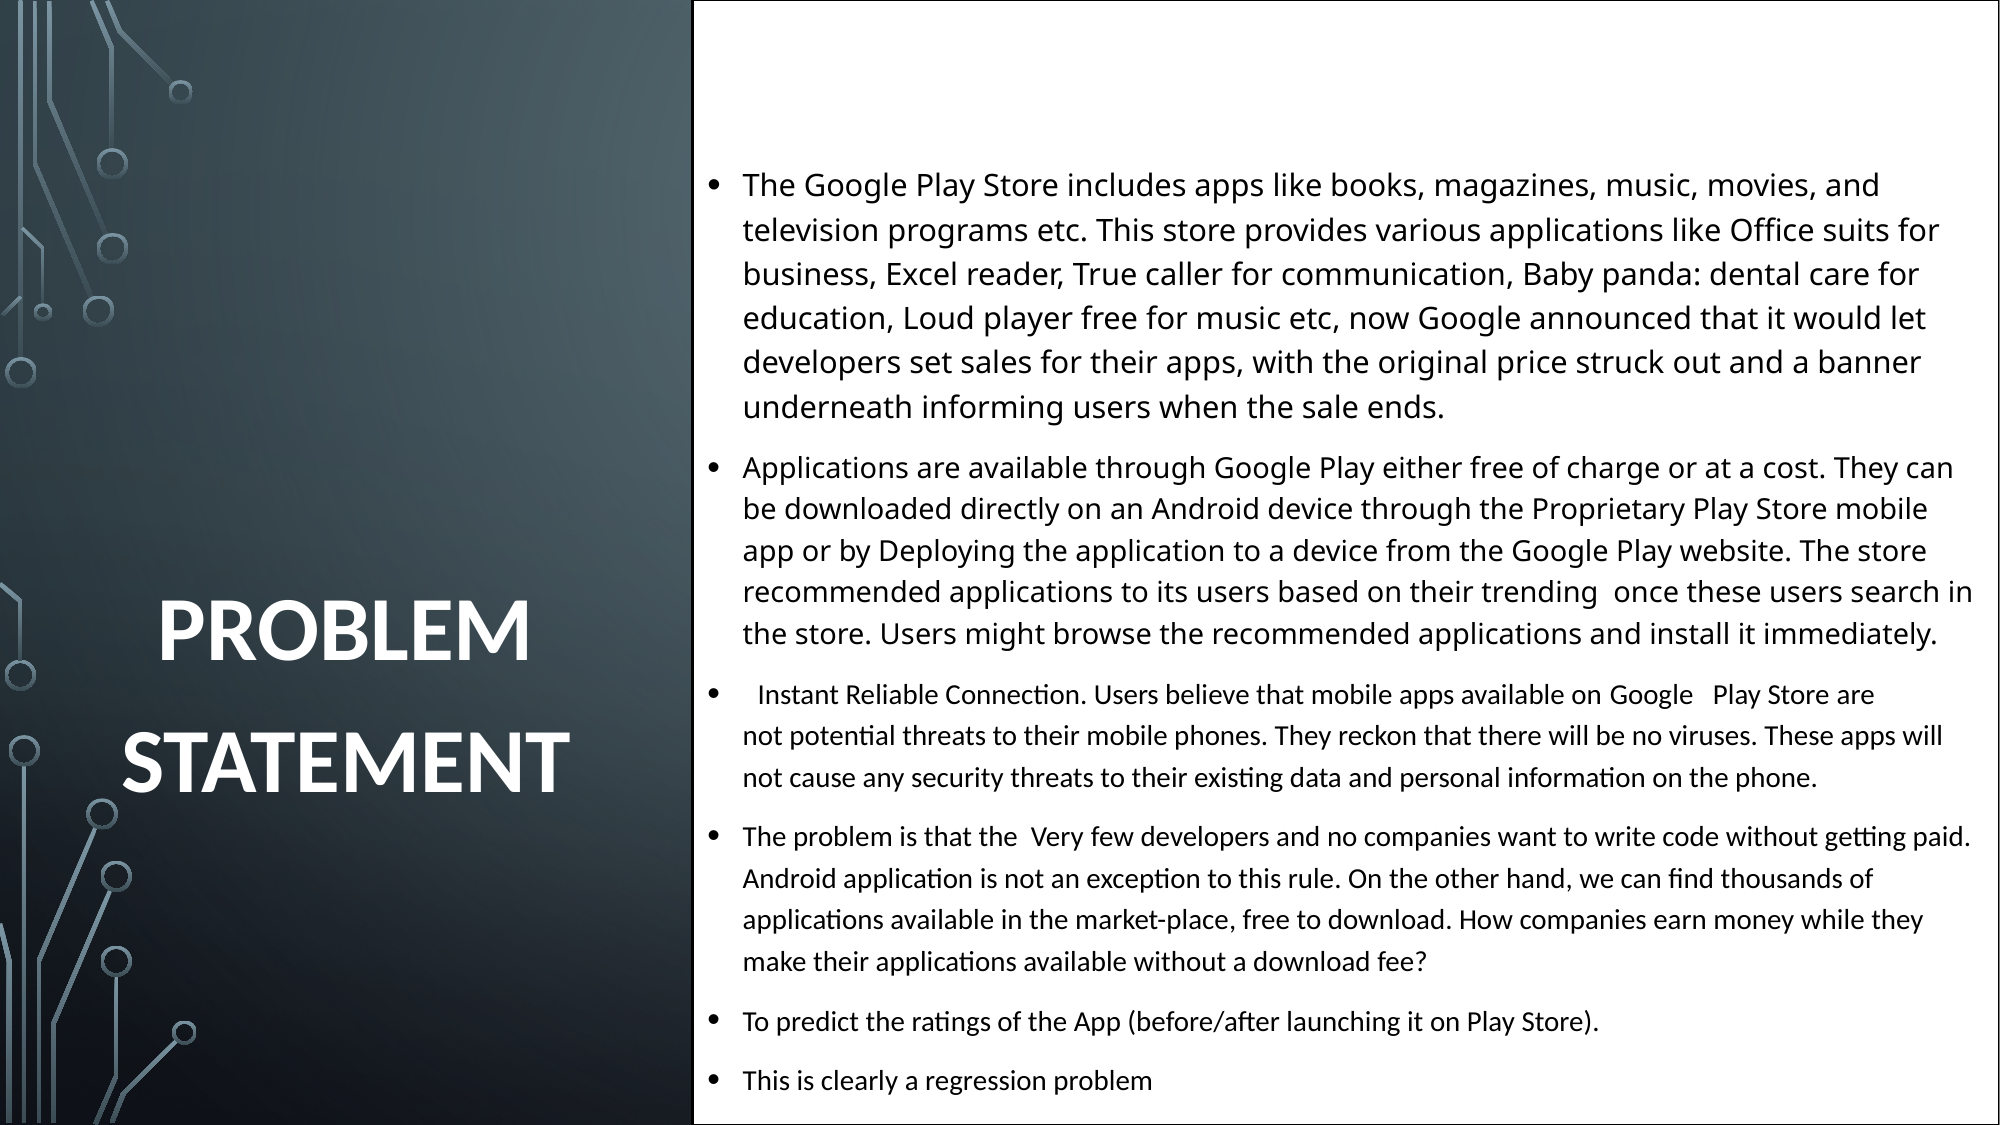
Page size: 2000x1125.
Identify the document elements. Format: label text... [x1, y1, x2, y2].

list The Google Play Store includes apps like books, magazines, music, movies, and television programs etc. This store provides various applications like Office suits for business, Excel reader, True caller for communication, Baby panda: dental care for education, Loud player free for music etc, now Google announced that it would let developers set sales for their apps, with the original price struck out and a banner underneath informing users when the sale ends. Applications are available through Google Play either free of charge or at a cost. They can be downloaded directly on an Android device through the Proprietary Play Store mobile app or by Deploying the application to a device from the Google Play website. The store recommended applications to its users based on their trending once these users search in the store. Users might browse the recommended applications and install it immediately. Instant Reliable Connection. Users believe that mobile apps available on Google Play Store are not potential threats to their mobile phones. They reckon that there will be no viruses. These apps will not cause any security threats to their existing data and personal information on the phone. The problem is that the Very few developers and no companies want to write code without getting paid. Android application is not an exception to this rule. On the other hand, we can find thousands of applications available in the market-place, free to download. How companies earn money while they make their applications available without a download fee? To predict the ratings of the App (before/after launching it on Play Store). This is clearly a regression problem [691, 0, 2000, 1125]
list PROBLEM STATEMENT [0, 0, 691, 1125]
